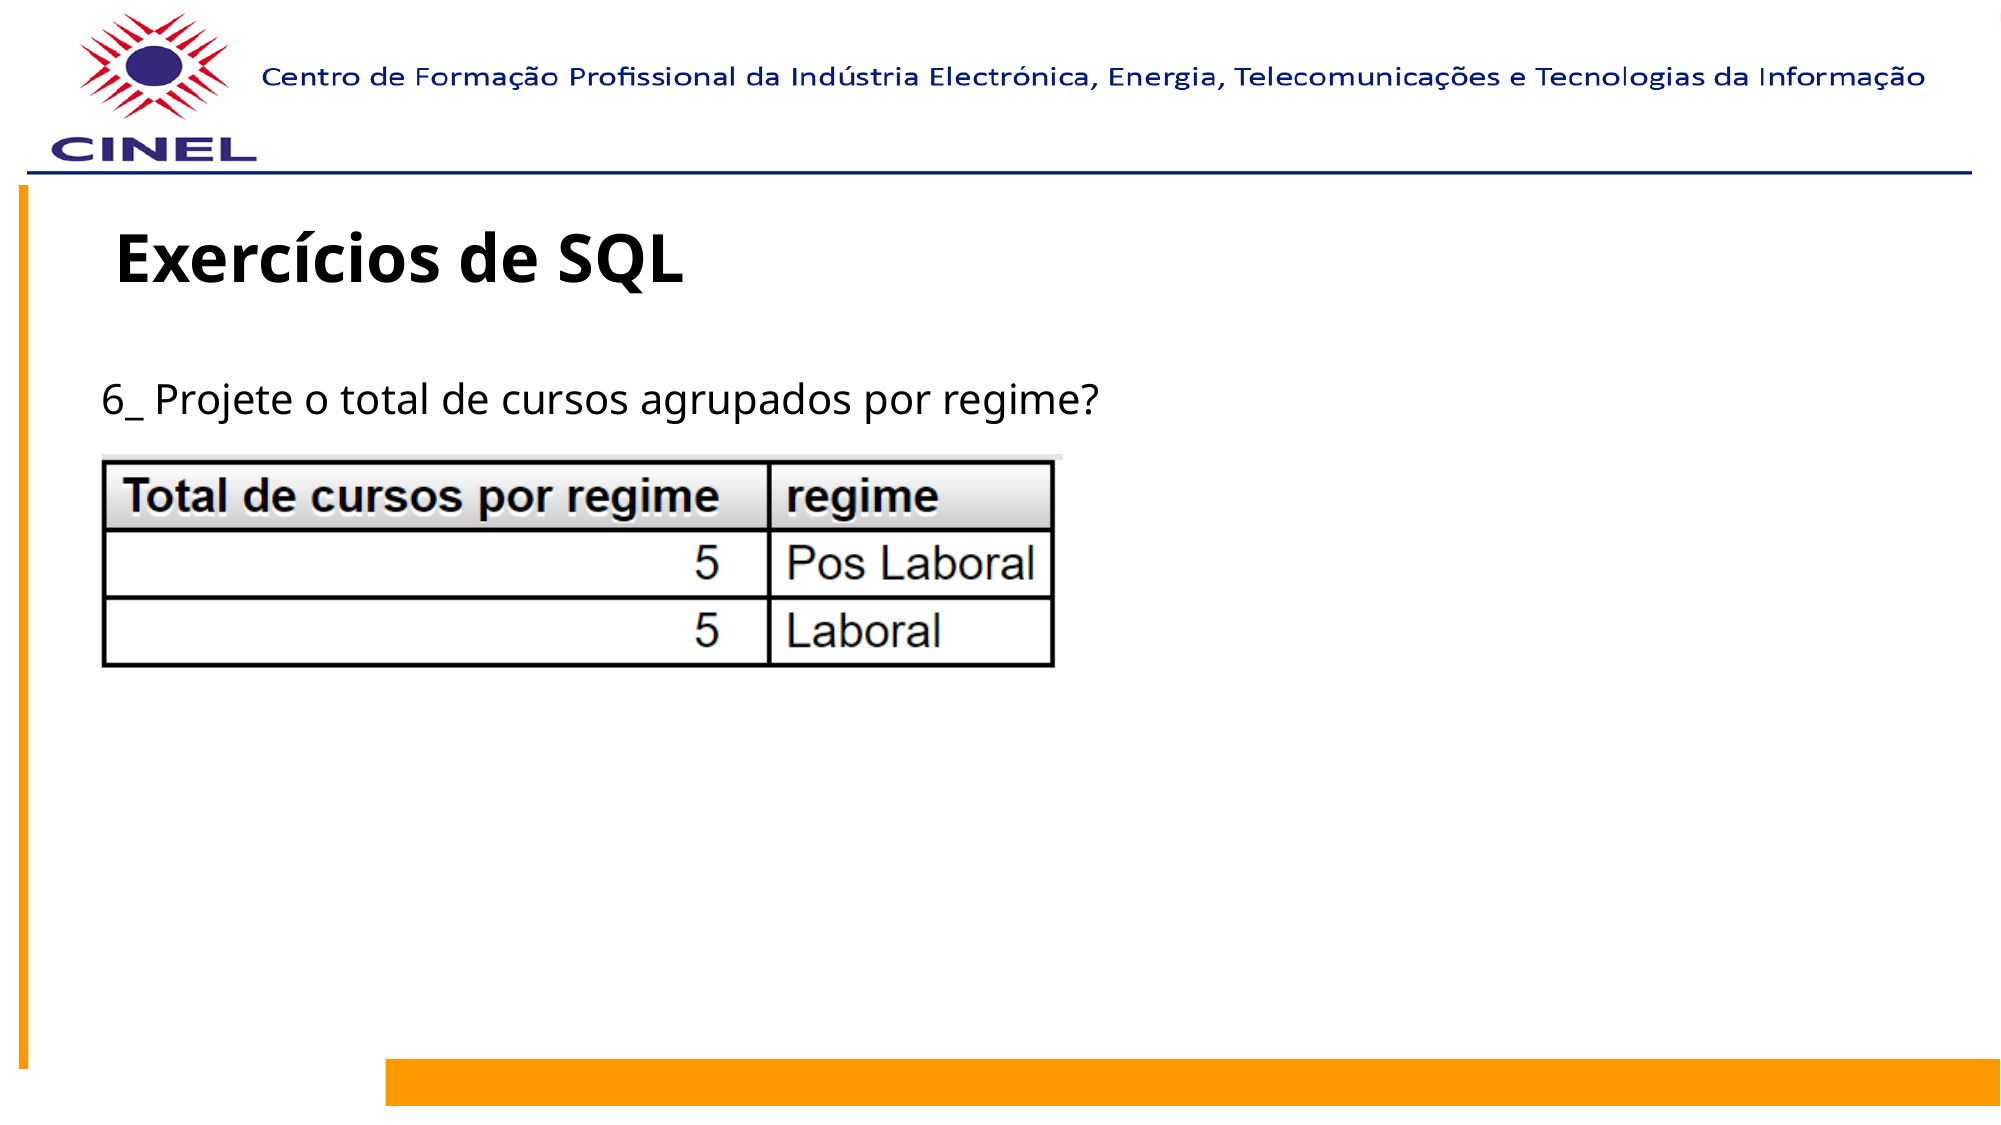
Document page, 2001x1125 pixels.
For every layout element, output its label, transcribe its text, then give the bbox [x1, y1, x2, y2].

title Exercícios de SQL [99, 162, 1900, 350]
picture [7, 8, 2000, 185]
list 6_ Projete o total de cursos agrupados por regime? [86, 349, 1887, 993]
picture [99, 454, 1063, 671]
